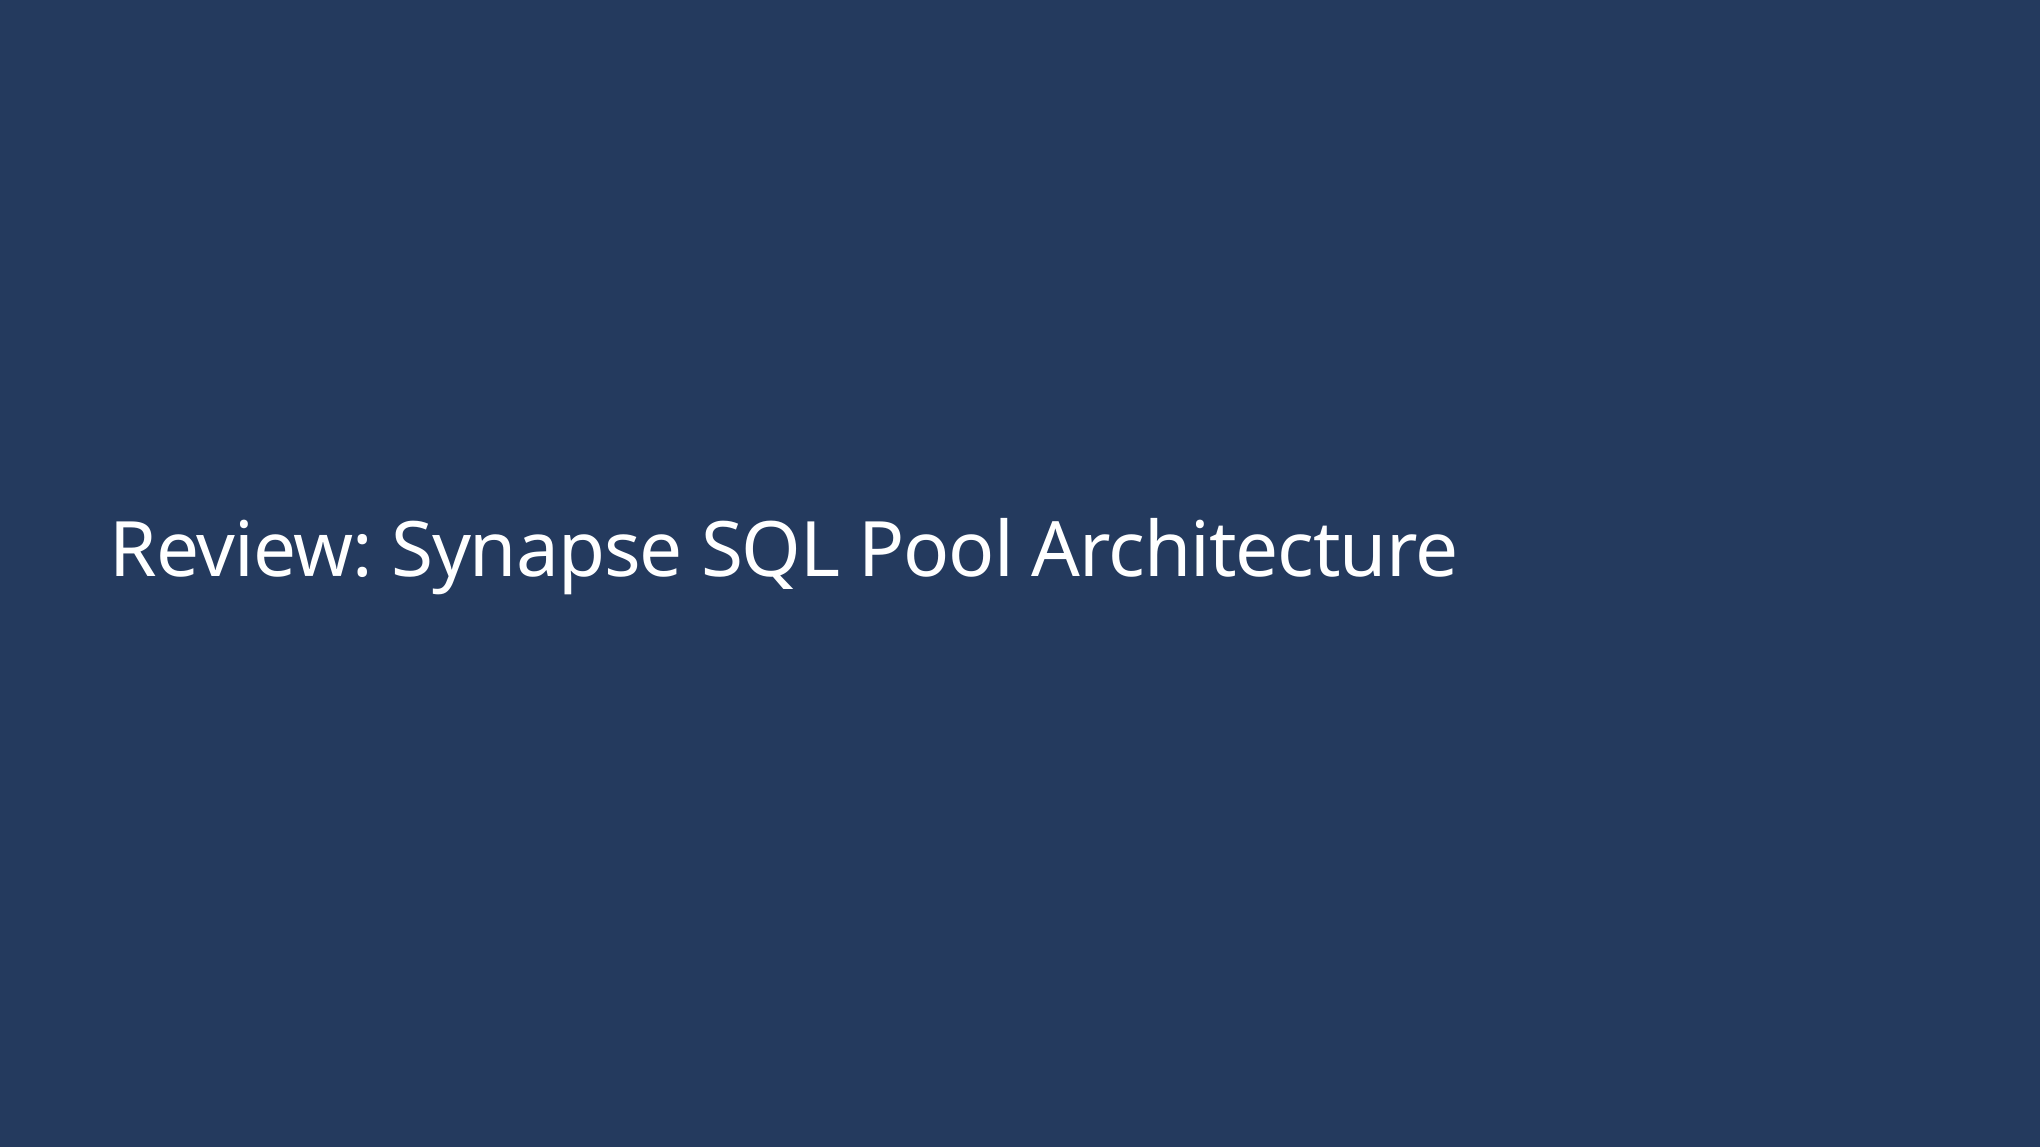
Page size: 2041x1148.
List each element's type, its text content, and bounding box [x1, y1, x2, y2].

title Review: Synapse SQL Pool Architecture [109, 498, 1619, 600]
